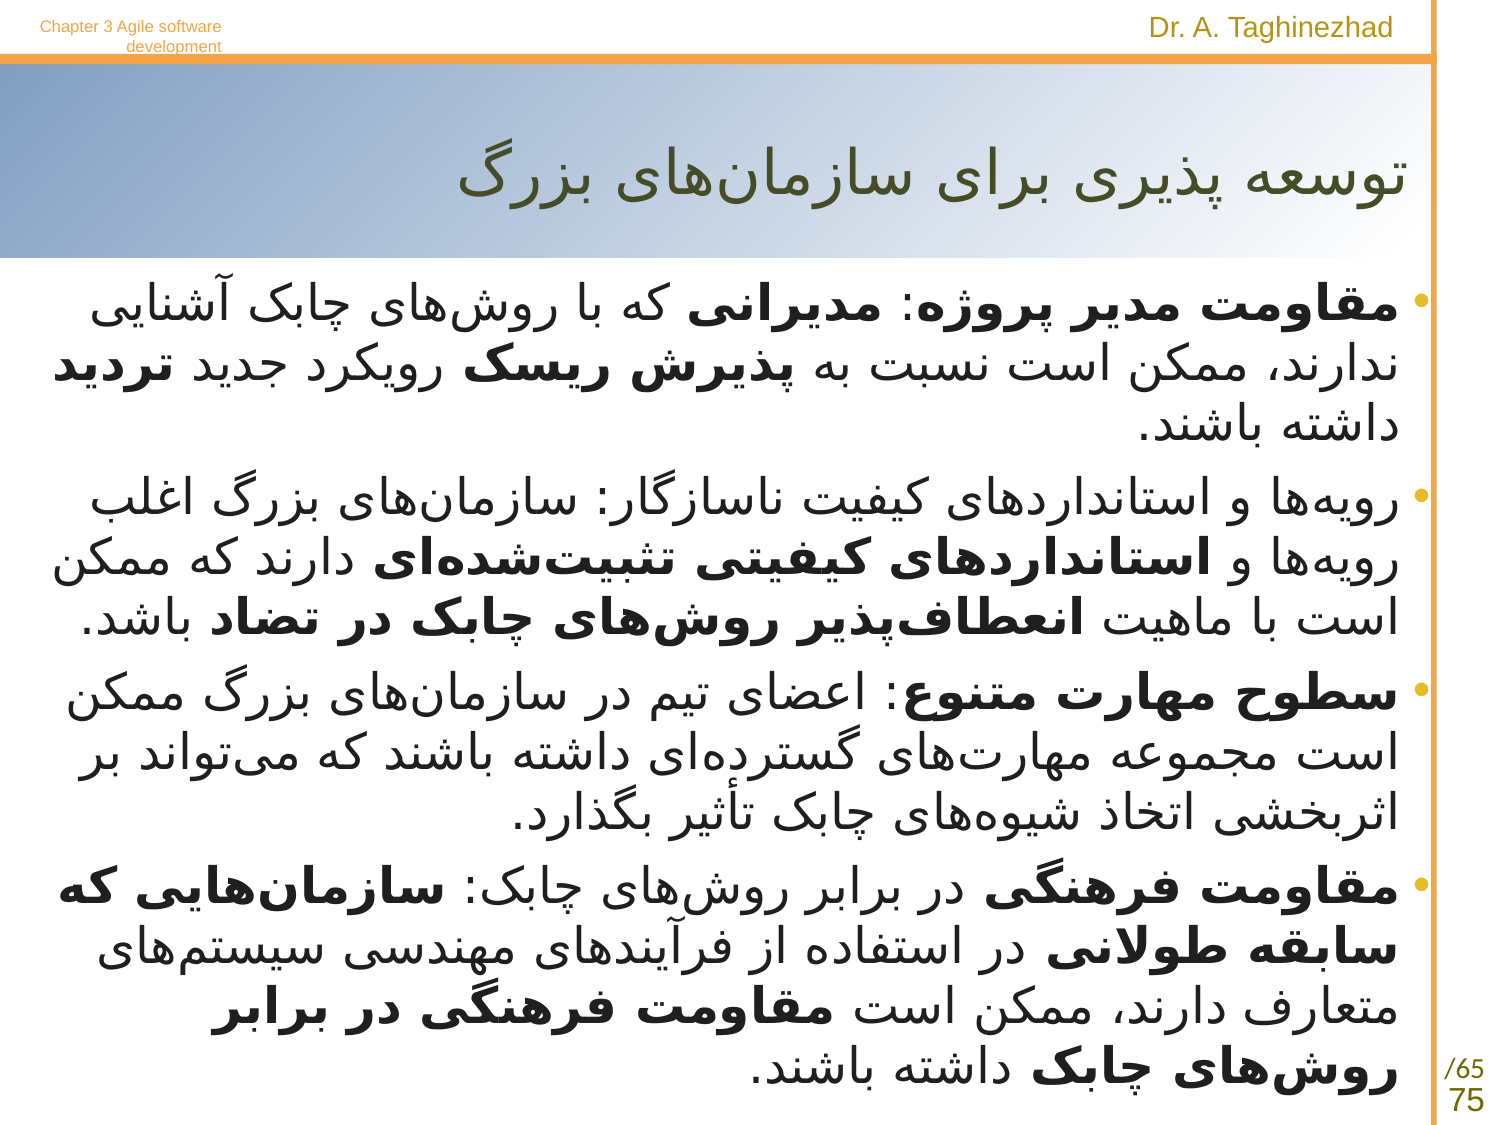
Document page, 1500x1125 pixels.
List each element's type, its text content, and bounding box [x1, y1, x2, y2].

slide_number 75 [1413, 1023, 1500, 1125]
footer Chapter 3 Agile software development [0, 8, 237, 84]
list مقاومت مدیر پروژه: مدیرانی که با روش‌های چابک آشنایی ندارند، ممکن است نسبت به پذیرش ریسک رویکرد جدید تردید داشته باشند. رویه‌ها و استانداردهای کیفیت ناسازگار: سازمان‌های بزرگ اغلب رویه‌ها و استانداردهای کیفیتی تثبیت‌شده‌ای دارند که ممکن است با ماهیت انعطاف‌پذیر روش‌های چابک در تضاد باشد. سطوح مهارت متنوع: اعضای تیم در سازمان‌های بزرگ ممکن است مجموعه مهارت‌های گسترده‌ای داشته باشند که می‌تواند بر اثربخشی اتخاذ شیوه‌های چابک تأثیر بگذارد. مقاومت فرهنگی در برابر روش‌های چابک: سازمان‌هایی که سابقه طولانی در استفاده از فرآیندهای مهندسی سیستم‌های متعارف دارند، ممکن است مقاومت فرهنگی در برابر روش‌های چابک داشته باشند. [7, 262, 1455, 1116]
title توسعه پذیری برای سازمان‌های بزرگ [0, 105, 1425, 234]
